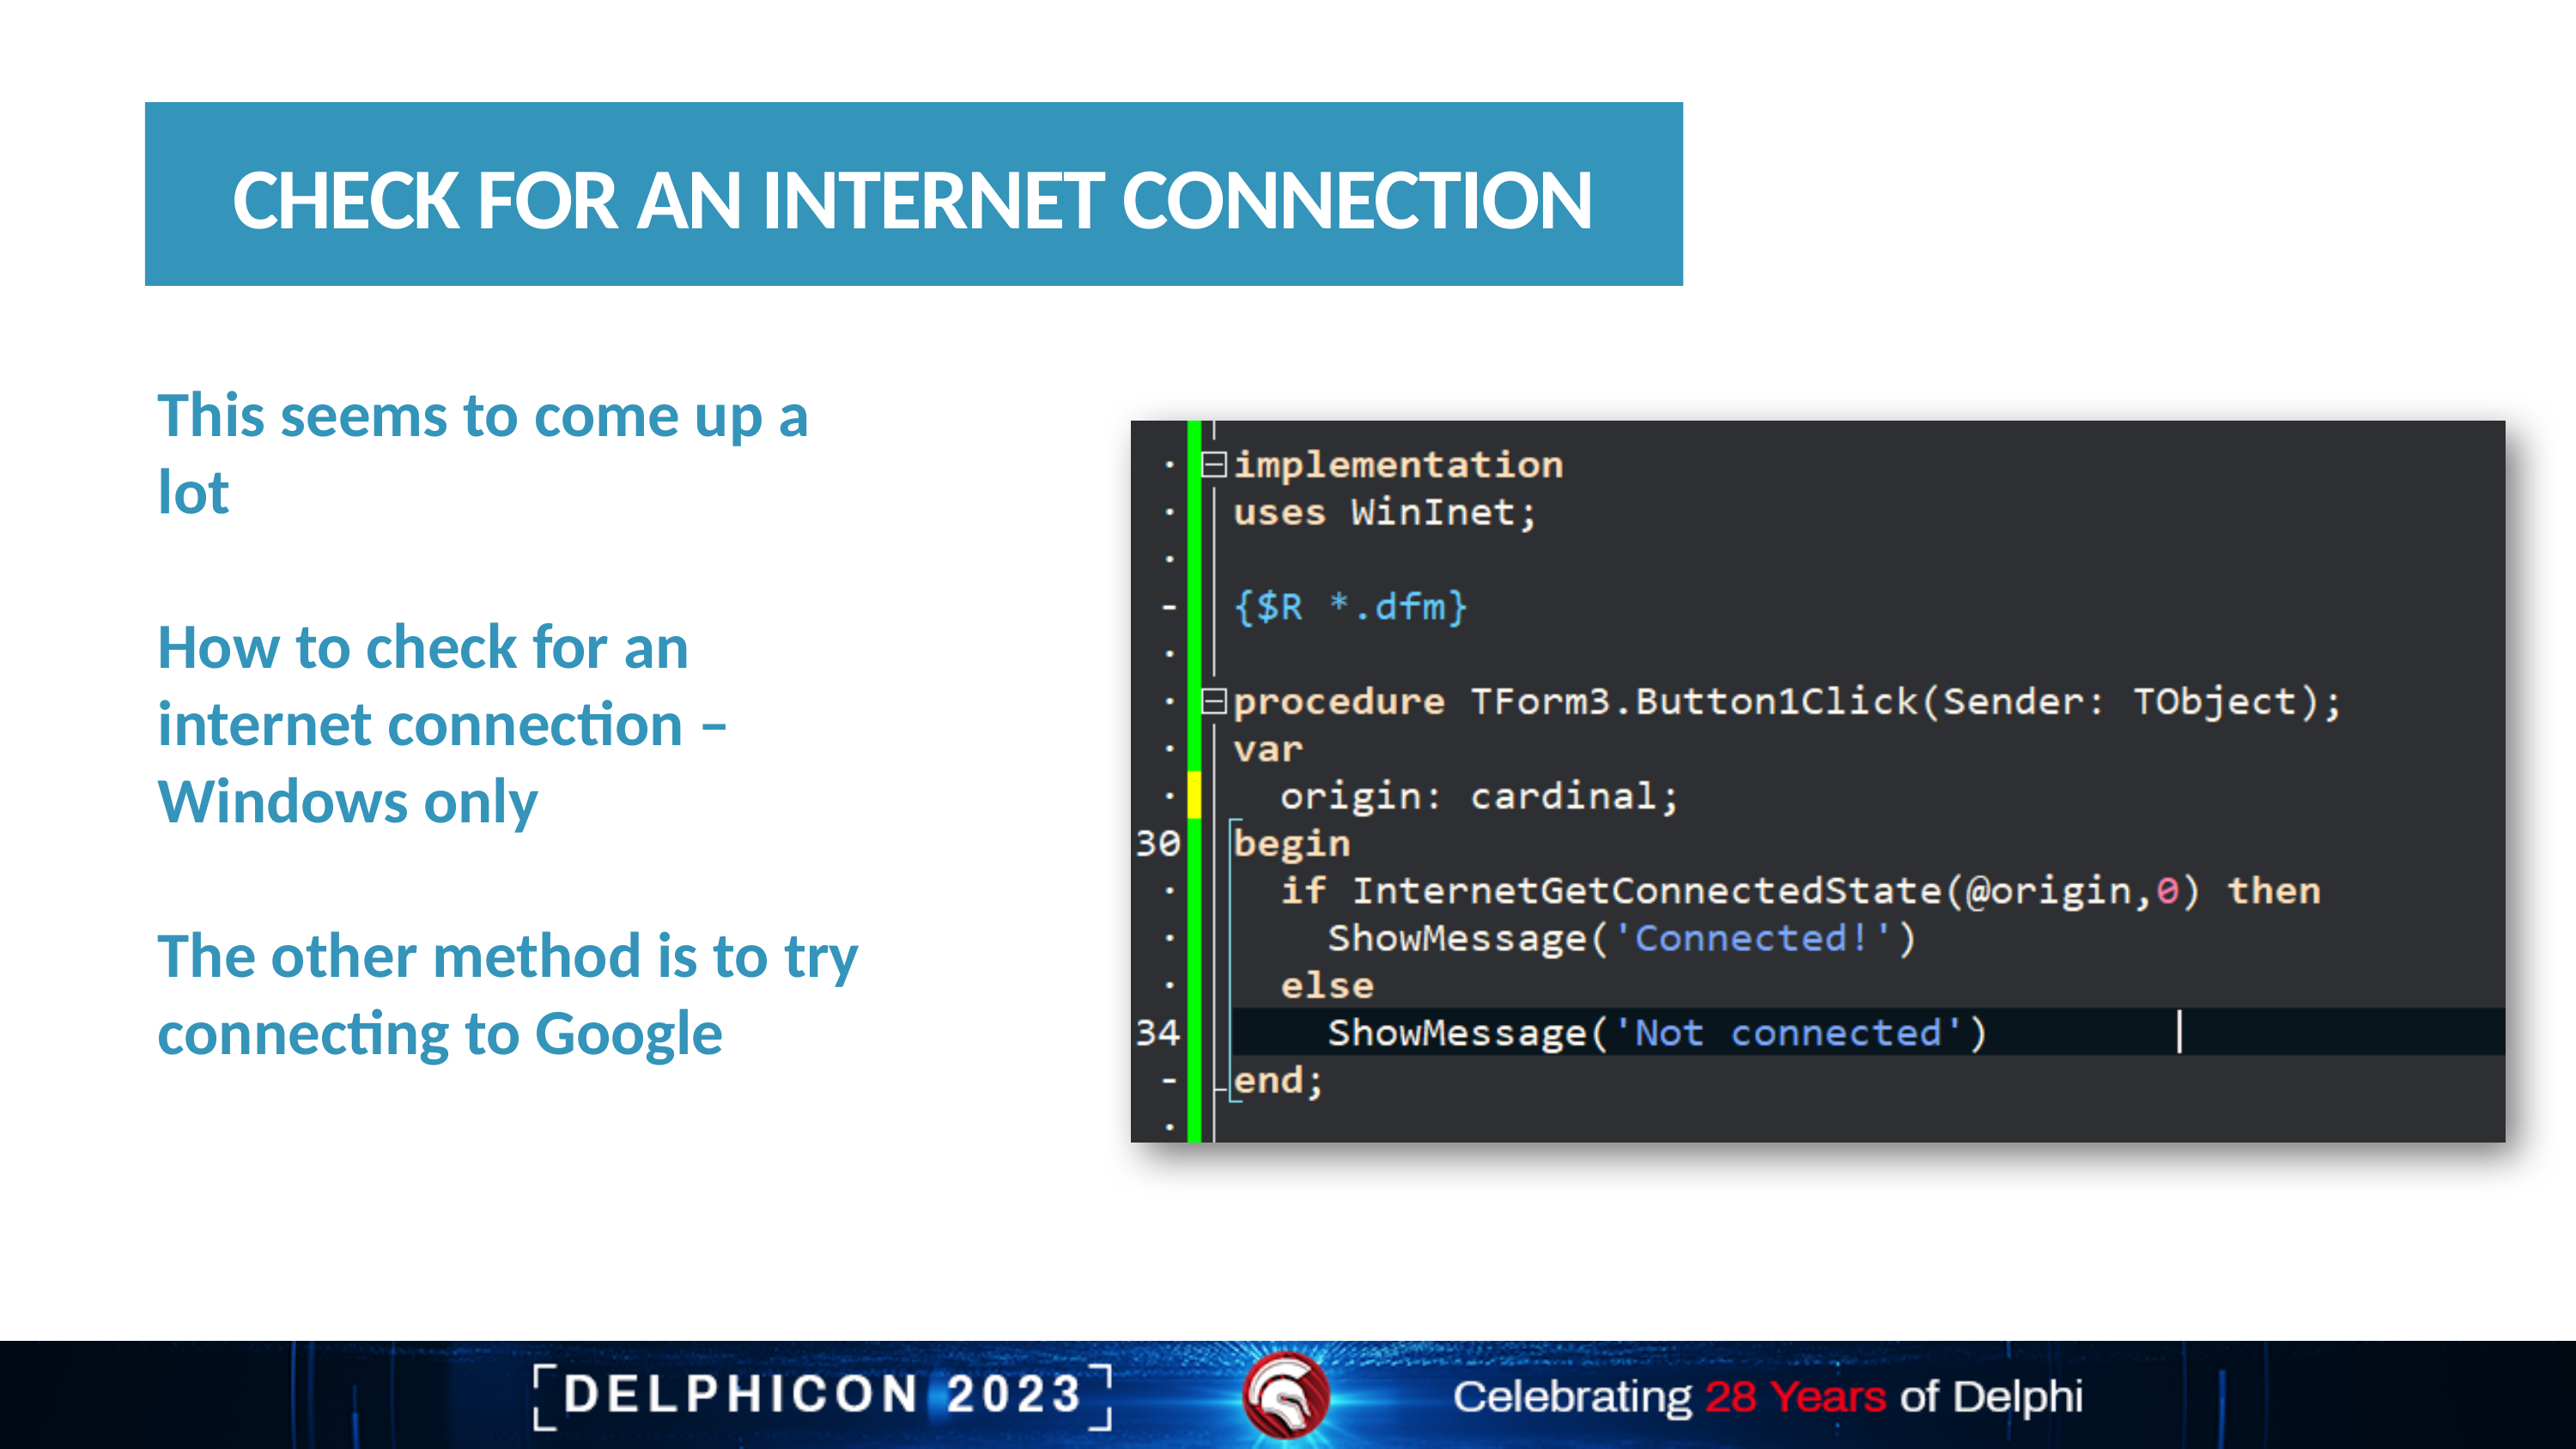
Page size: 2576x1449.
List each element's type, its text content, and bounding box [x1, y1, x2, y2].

picture [1131, 421, 2506, 1143]
text_box This seems to come up a lot How to check for an internet connection – Windows only The other method is to try connecting to Google [144, 366, 896, 1075]
text_box Check for an internet connection [144, 102, 1684, 286]
picture [0, 1341, 2576, 1449]
